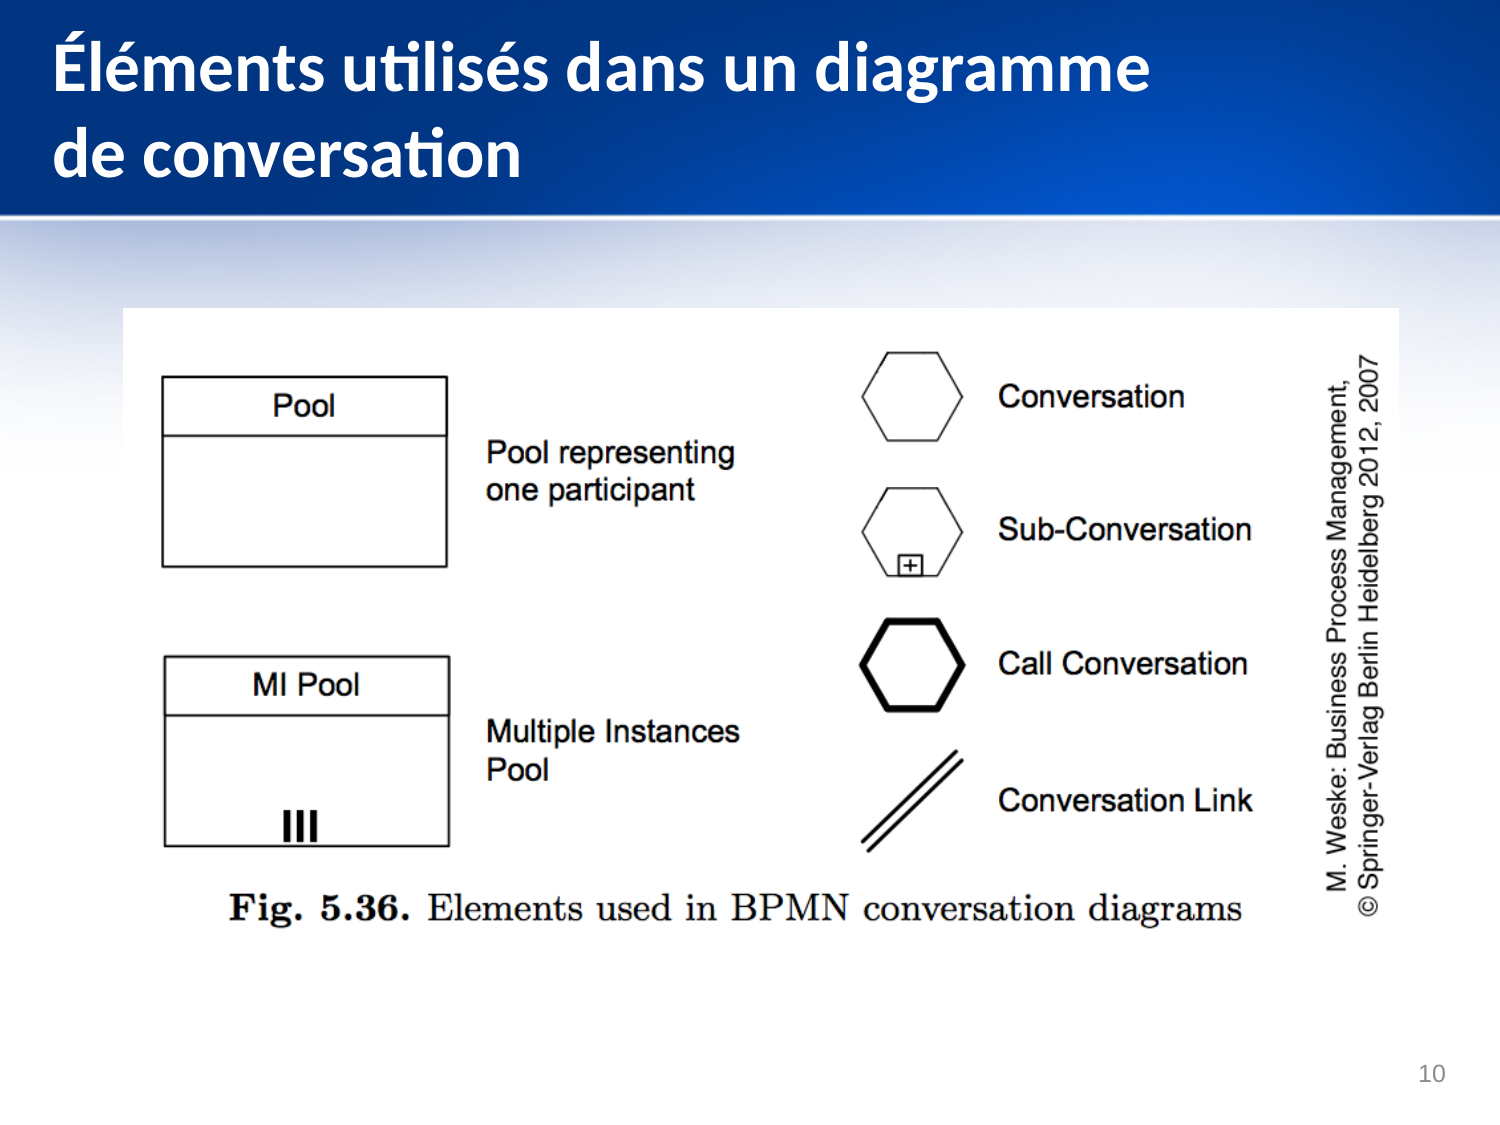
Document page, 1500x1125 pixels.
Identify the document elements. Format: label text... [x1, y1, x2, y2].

slide_number 10 [1111, 1042, 1462, 1103]
title Éléments utilisés dans un diagramme de conversation [37, 12, 1225, 200]
picture [0, 0, 1500, 1125]
